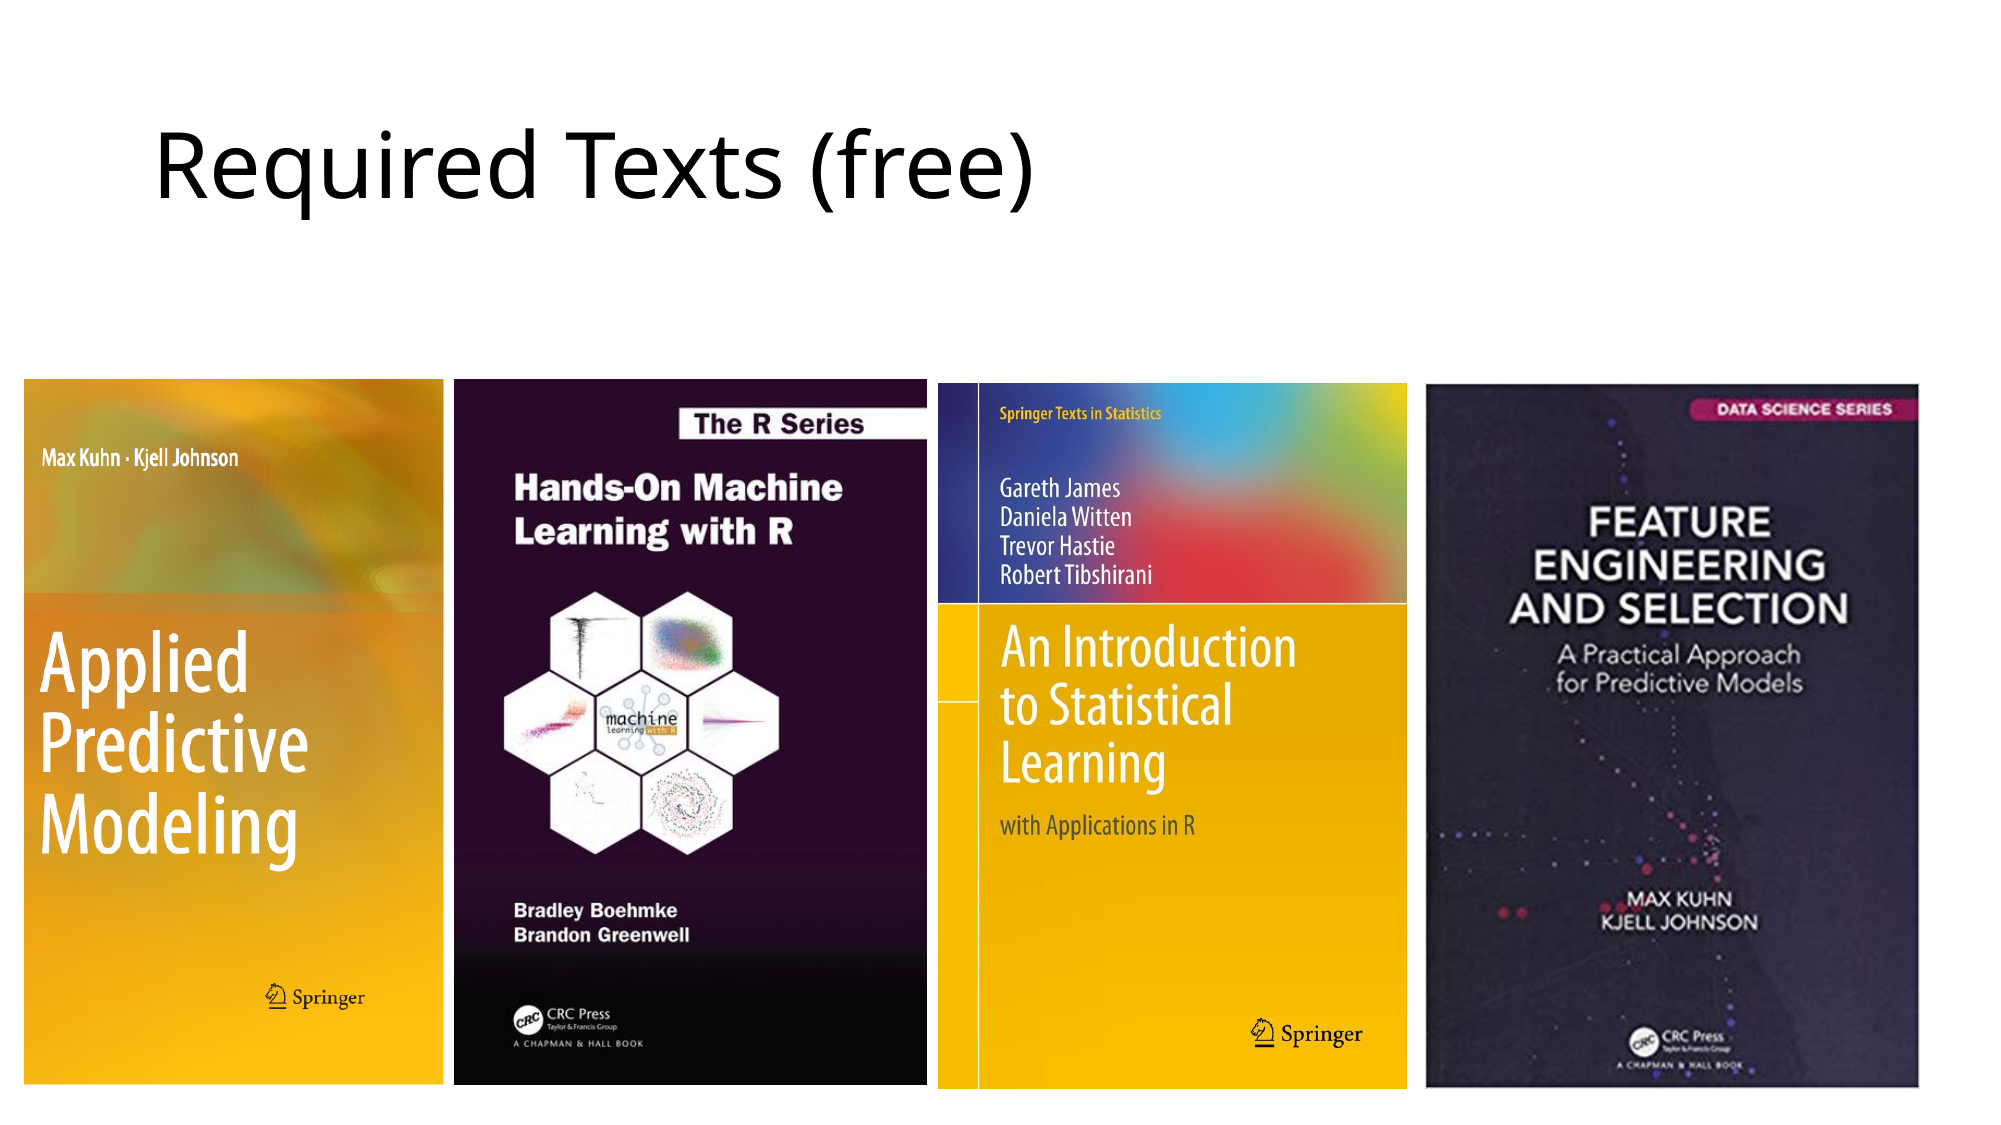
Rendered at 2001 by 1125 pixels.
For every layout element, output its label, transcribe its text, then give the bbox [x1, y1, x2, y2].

slide_number 35 [1412, 1042, 1863, 1103]
picture [938, 383, 1407, 1089]
title Required Texts (free) [137, 59, 1863, 278]
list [454, 379, 927, 1085]
picture [1425, 383, 1920, 1089]
picture [24, 379, 444, 1085]
